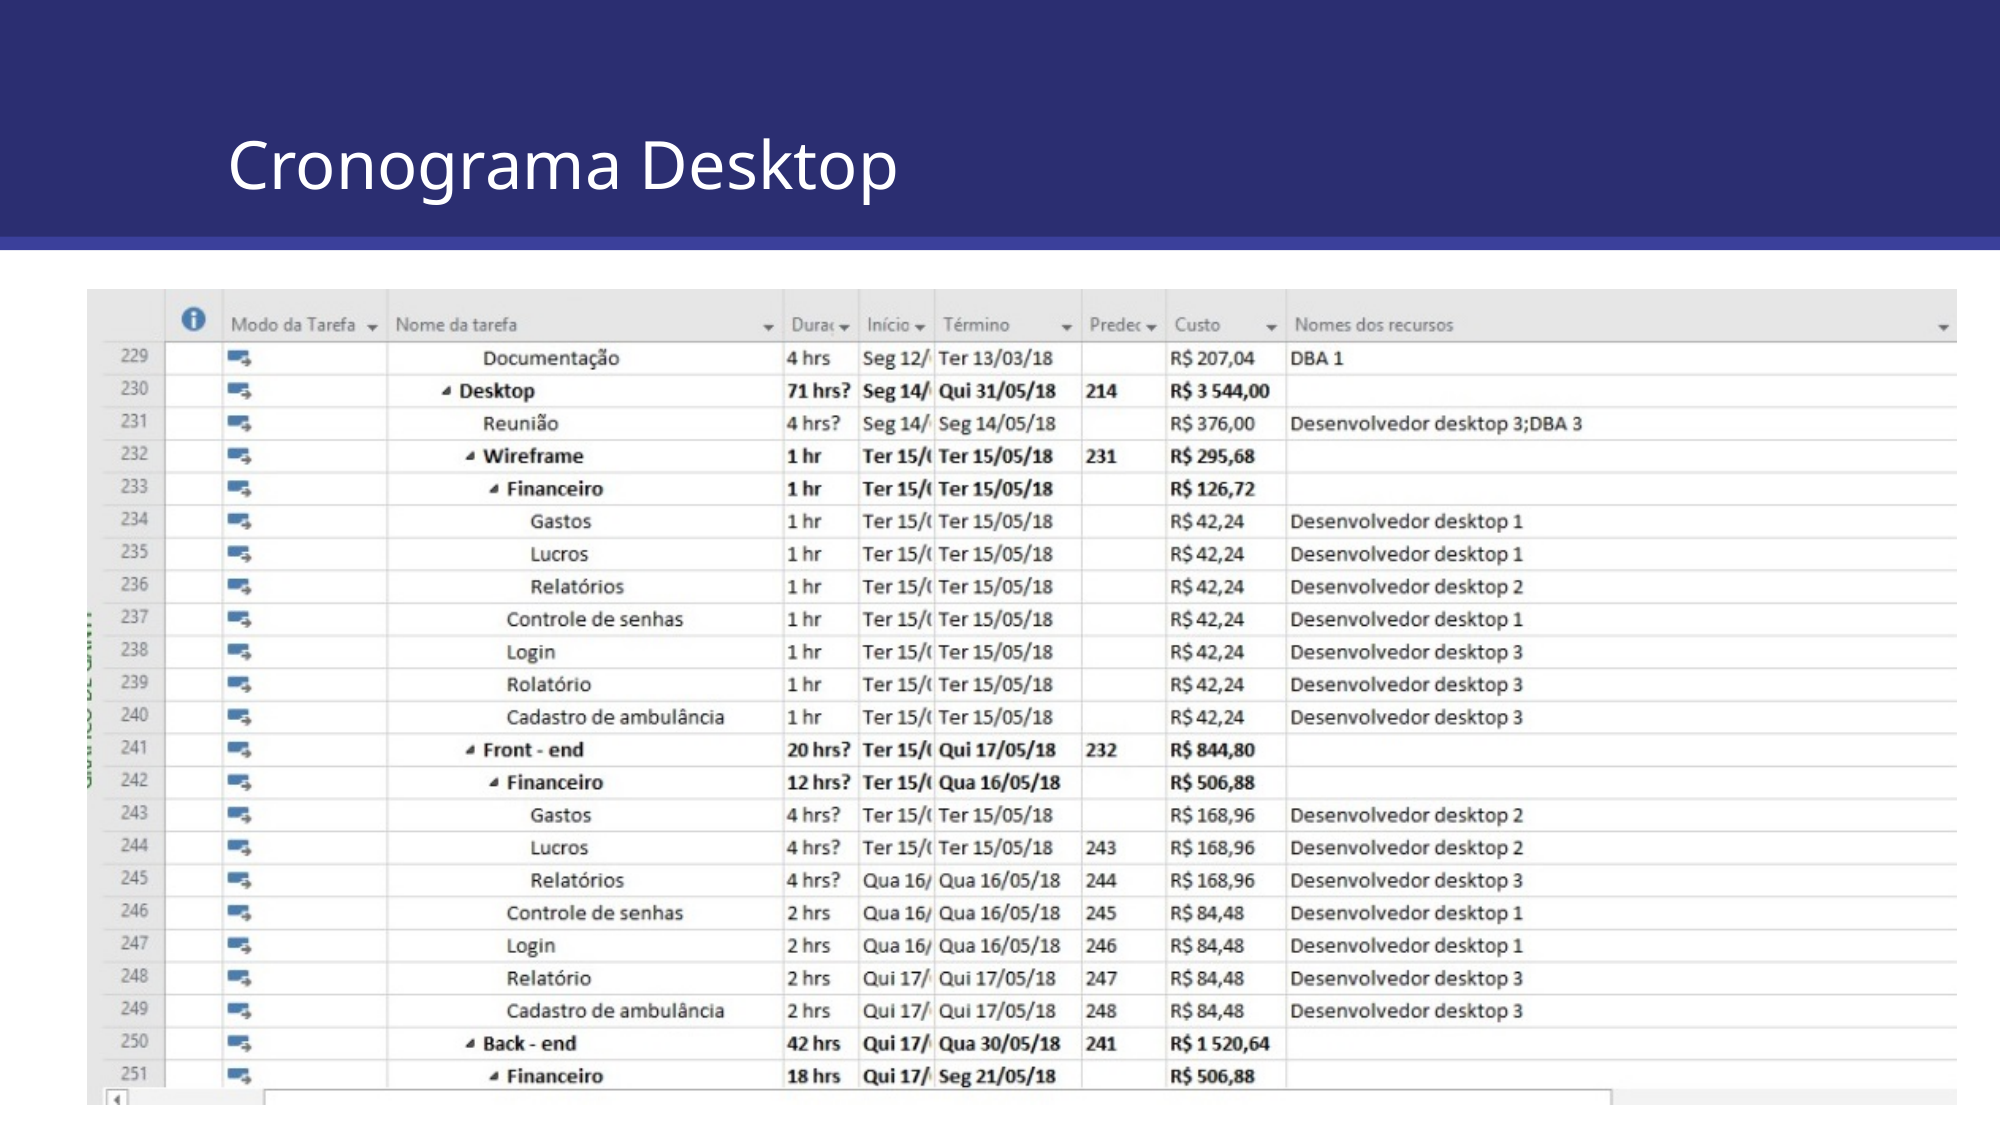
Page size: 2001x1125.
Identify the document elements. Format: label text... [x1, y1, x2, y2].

title Cronograma Desktop [212, 41, 1788, 212]
picture [87, 289, 1957, 1105]
